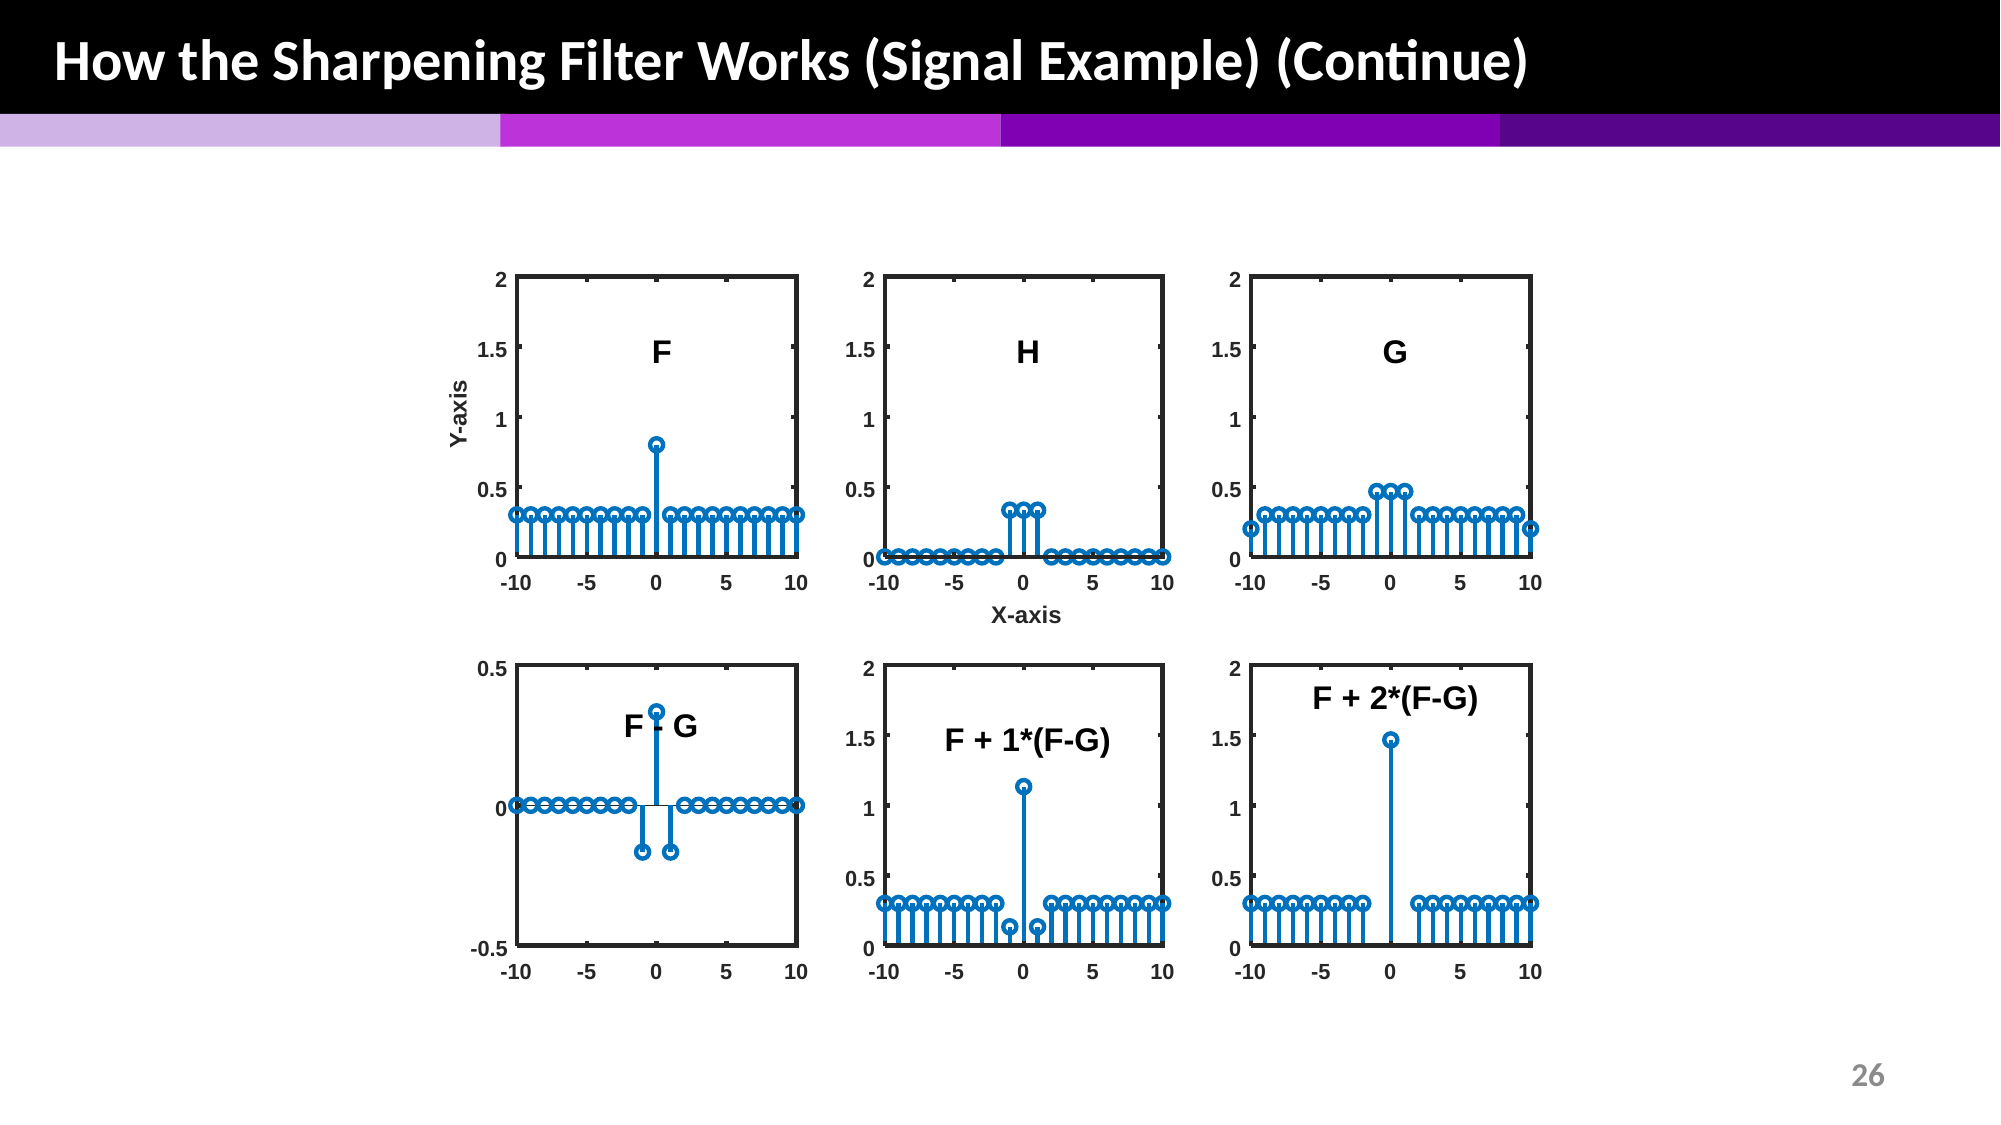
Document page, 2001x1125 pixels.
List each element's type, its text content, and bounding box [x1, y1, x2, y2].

list How the Sharpening Filter Works (Signal Example) (Continue) [39, 1, 1964, 114]
picture [346, 215, 1654, 1035]
